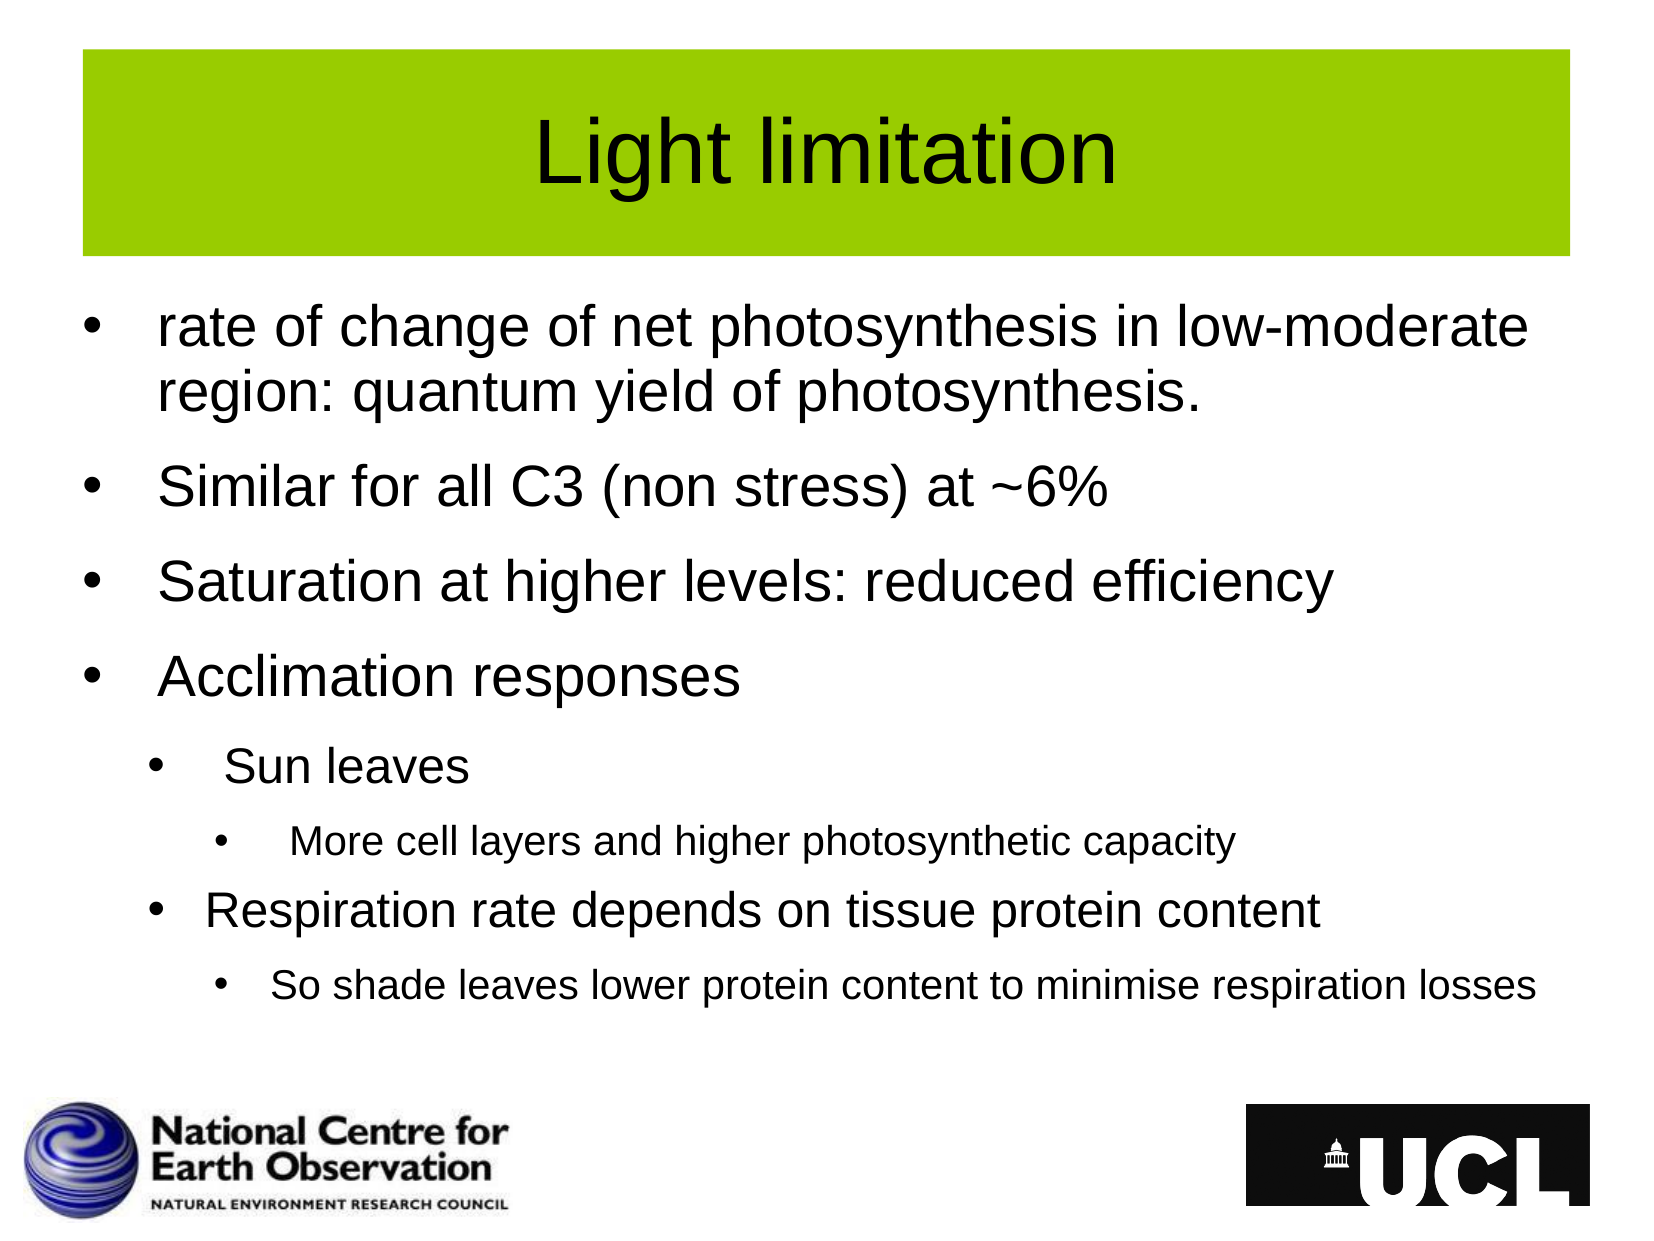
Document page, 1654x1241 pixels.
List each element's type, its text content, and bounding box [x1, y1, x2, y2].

list rate of change of net photosynthesis in low-moderate region: quantum yield of photosynthesis. Similar for all C3 (non stress) at ~6% Saturation at higher levels: reduced efficiency Acclimation responses Sun leaves More cell layers and higher photosynthetic capacity Respiration rate depends on tissue protein content So shade leaves lower protein content to minimise respiration losses [82, 290, 1571, 1109]
picture [1246, 1104, 1590, 1206]
title Light limitation [82, 49, 1571, 257]
picture [23, 1097, 513, 1223]
